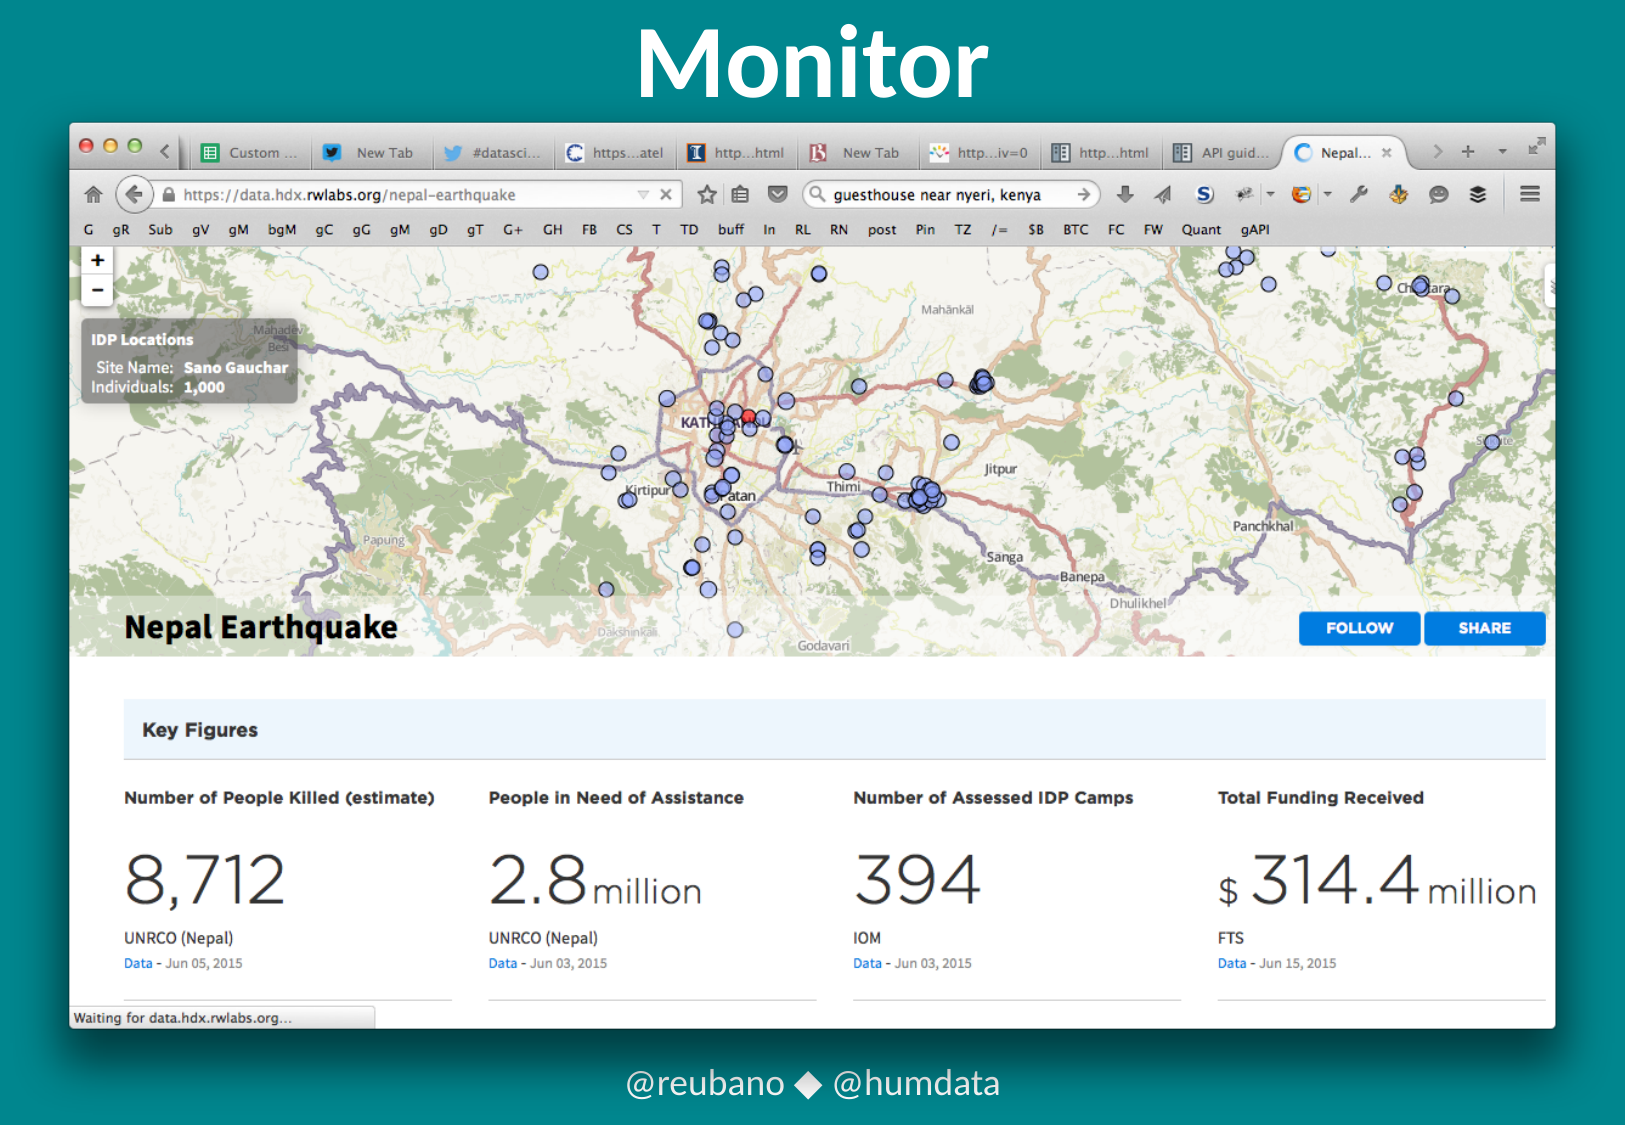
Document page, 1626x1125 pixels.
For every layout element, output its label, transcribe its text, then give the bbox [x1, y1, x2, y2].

text_box Monitor [619, 0, 1006, 79]
picture [0, 80, 1625, 1125]
